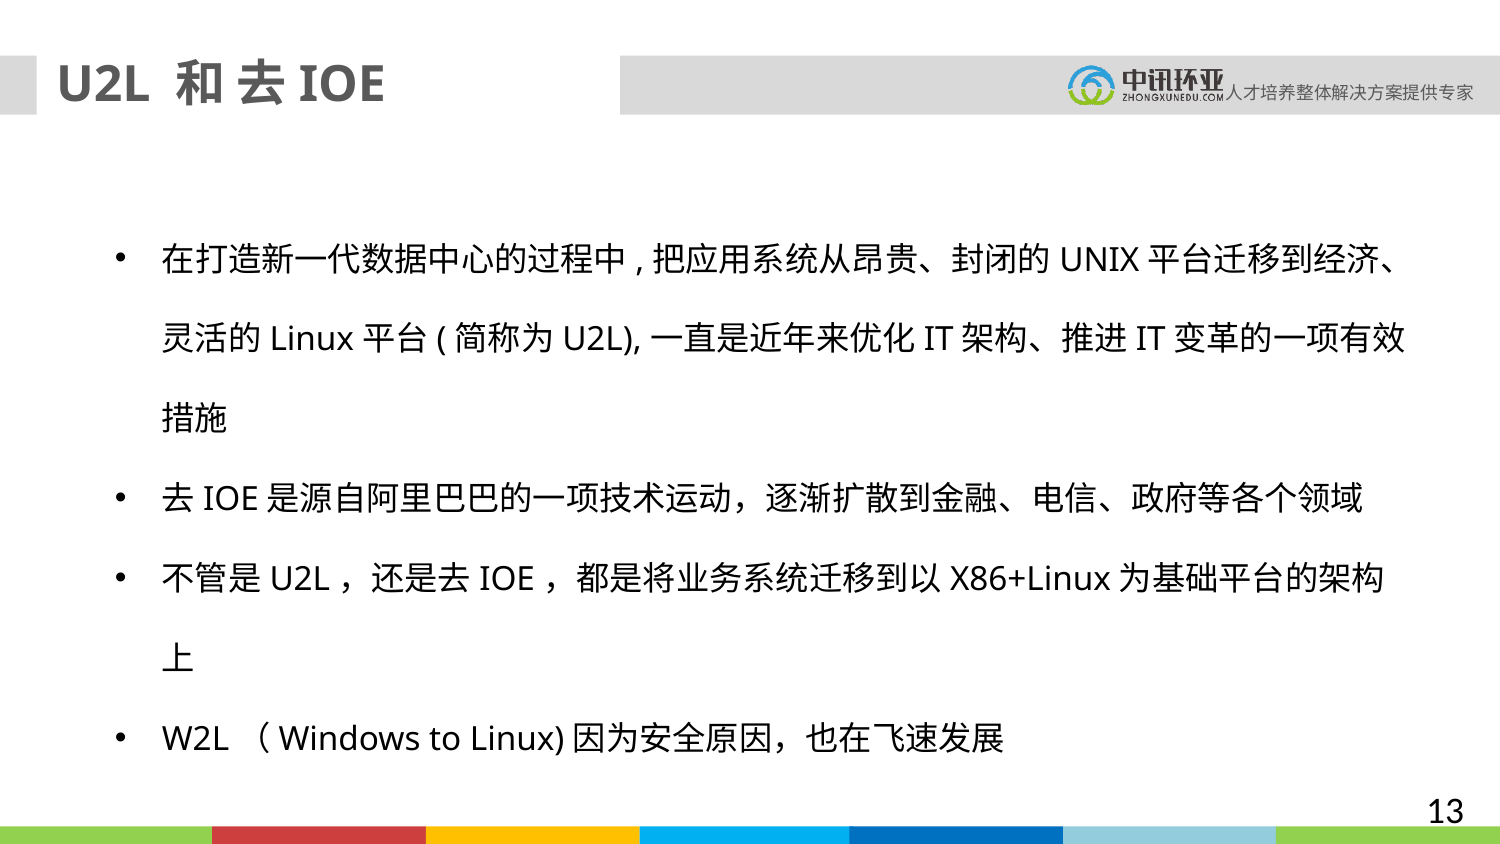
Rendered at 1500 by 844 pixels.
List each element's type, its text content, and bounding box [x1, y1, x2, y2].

picture [1068, 65, 1223, 105]
slide_number 13 [1411, 778, 1489, 824]
text_box 在打造新一代数据中心的过程中,把应用系统从昂贵、封闭的UNIX平台迁移到经济、灵活的Linux平台(简称为U2L),一直是近年来优化IT架构、推进IT变革的一项有效措施 去IOE是源自阿里巴巴的一项技术运动，逐渐扩散到金融、电信、政府等各个领域 不管是U2L，还是去IOE，都是将业务系统迁移到以X86+Linux为基础平台的架构上 W2L（Windows to Linux)因为安全原因，也在飞速发展 [100, 190, 1424, 764]
text_box U2L 和 去IOE [41, 43, 502, 119]
